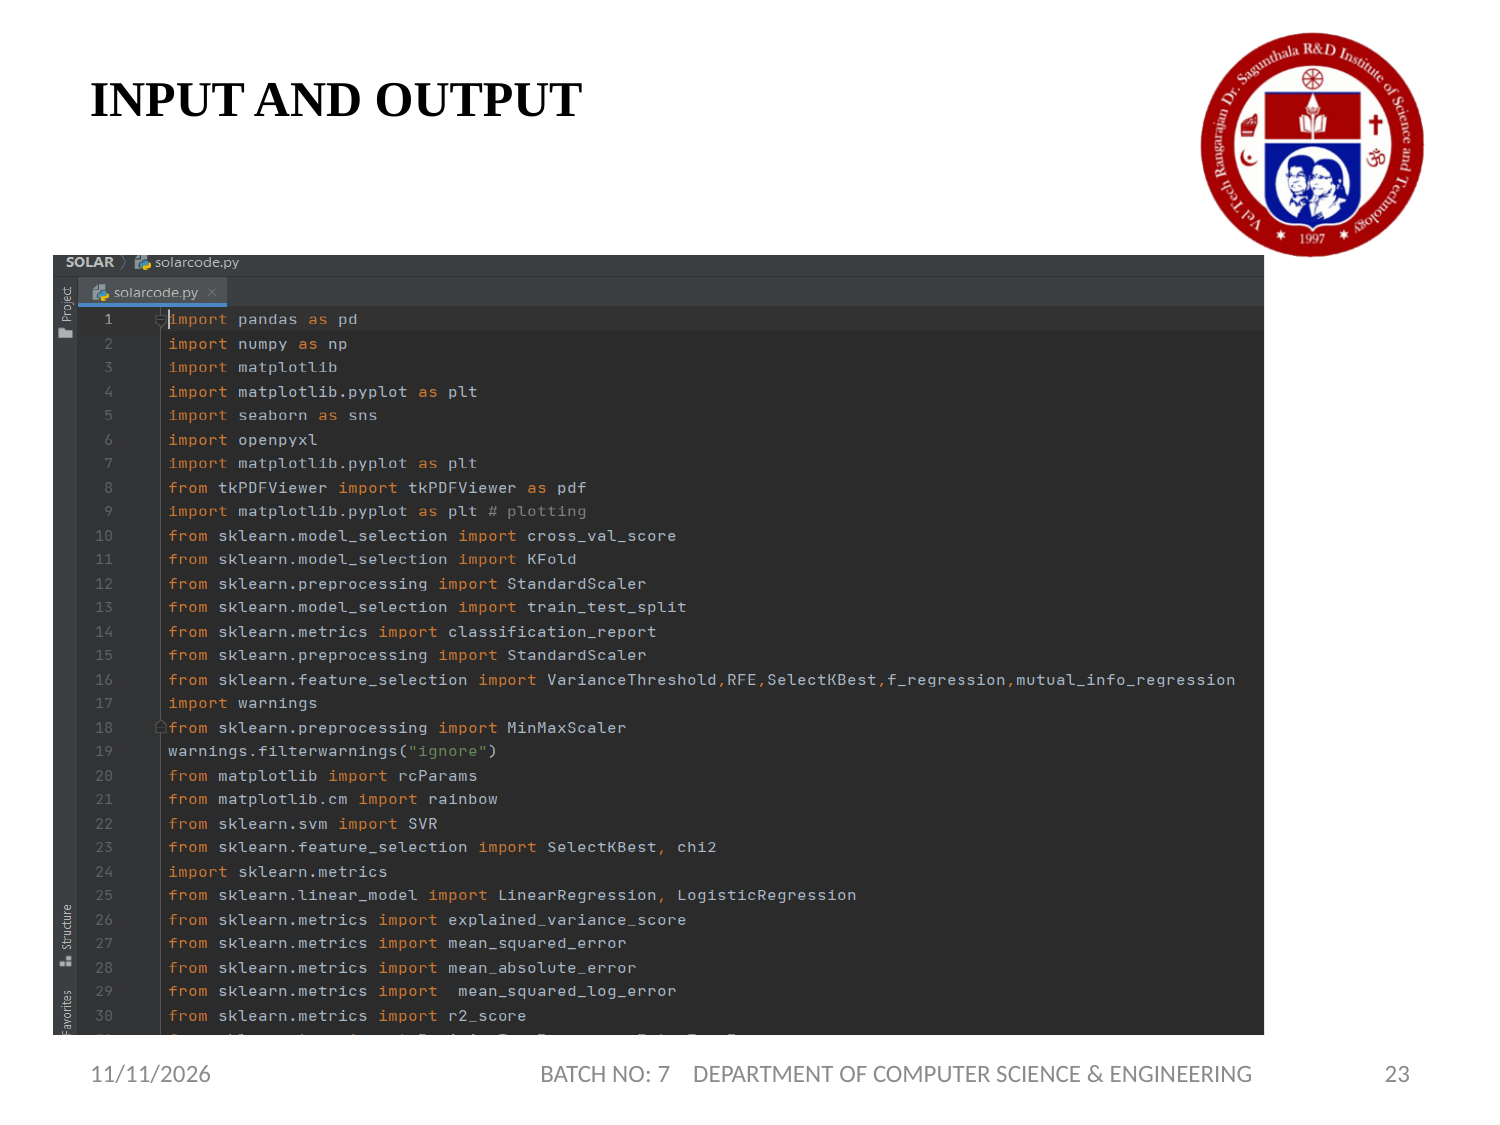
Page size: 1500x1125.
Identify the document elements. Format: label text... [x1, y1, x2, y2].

footer BATCH NO: 7 DEPARTMENT OF COMPUTER SCIENCE & ENGINEERING [512, 1043, 1074, 1103]
text_box [74, 247, 1425, 278]
picture [1200, 32, 1425, 58]
text_box INPUT AND OUTPUT [74, 58, 1425, 247]
slide_number 23 [1074, 1042, 1425, 1103]
picture [52, 255, 1265, 1036]
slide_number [75, 1043, 425, 1103]
